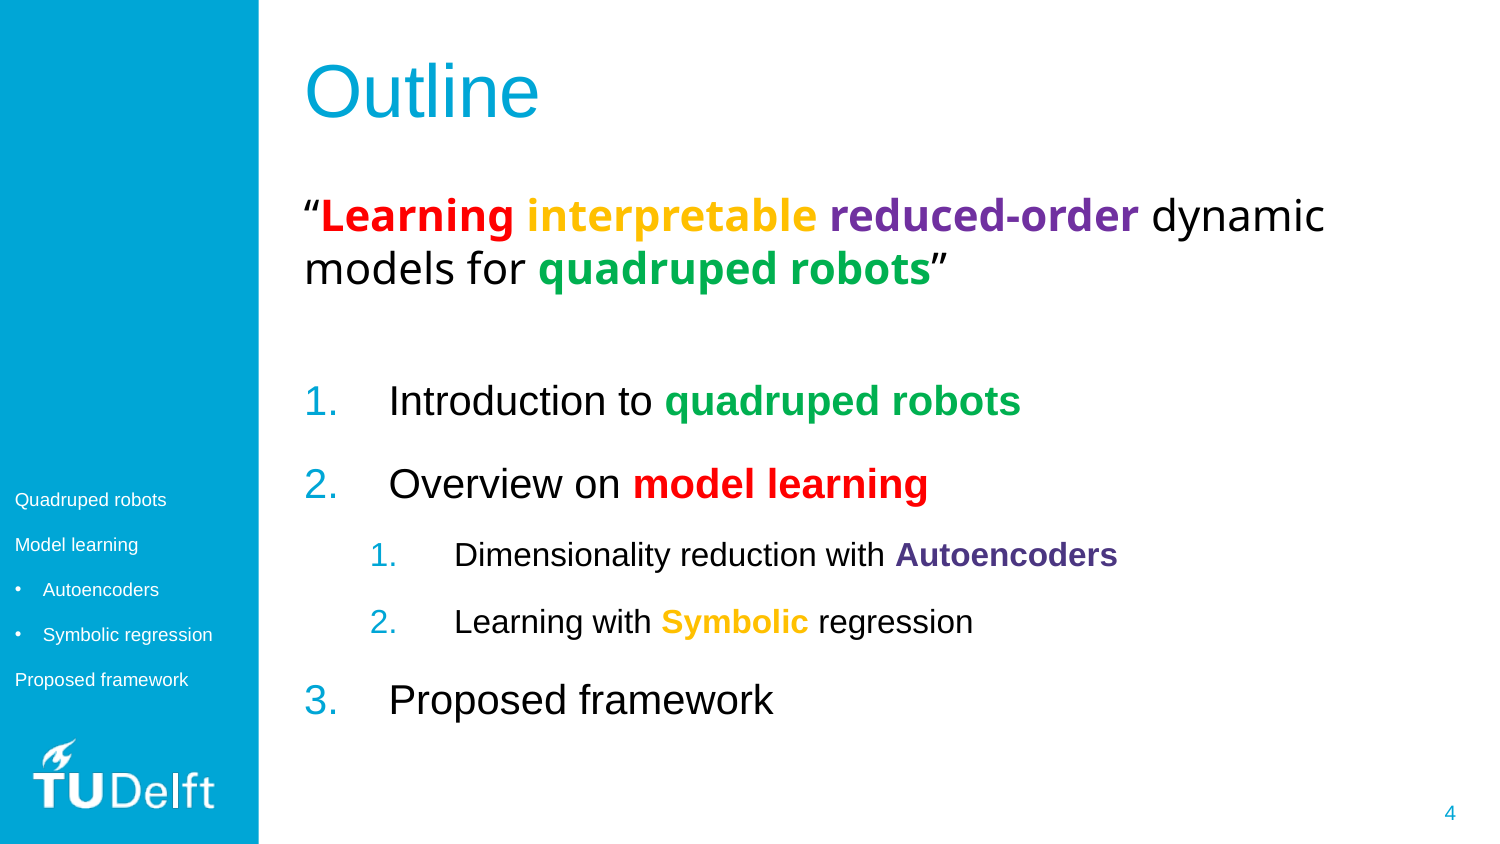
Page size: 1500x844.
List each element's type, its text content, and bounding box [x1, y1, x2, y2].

text_box “Learning interpretable reduced-order dynamic models for quadruped robots” [289, 180, 1455, 301]
list Introduction to quadruped robots Overview on model learning Dimensionality reduction with Autoencoders Learning with Symbolic regression Proposed framework [289, 282, 1474, 797]
title Outline [289, 33, 1455, 142]
text_box Quadruped robots Model learning Autoencoders Symbolic regression Proposed framework [0, 457, 259, 698]
